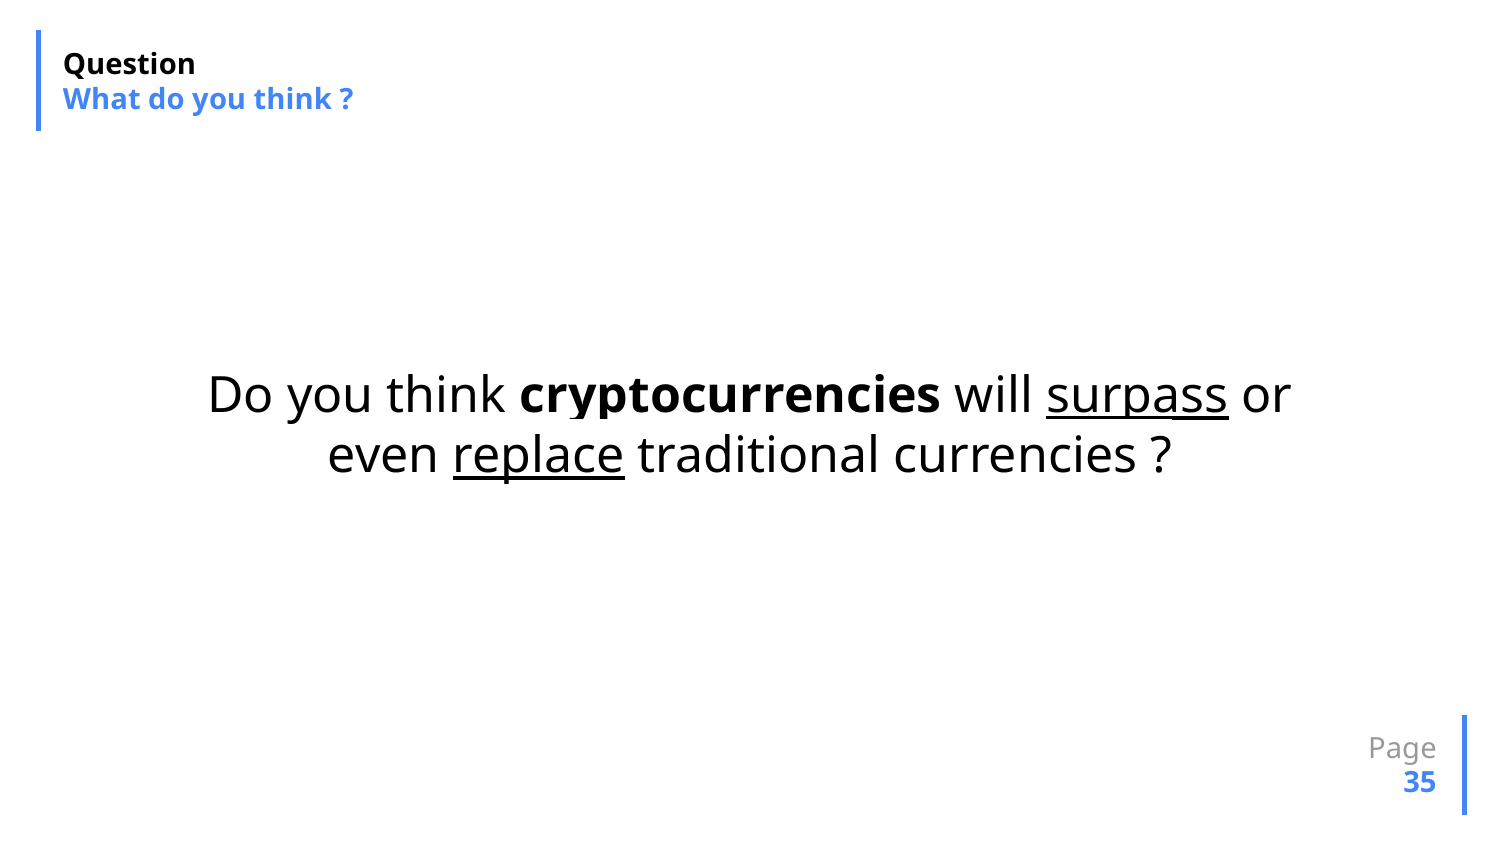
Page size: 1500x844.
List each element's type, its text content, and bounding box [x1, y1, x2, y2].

text_box Do you think cryptocurrencies will surpass or even replace traditional currencies ? [153, 347, 1347, 497]
slide_number 35 [1361, 750, 1452, 816]
text_box Question What do you think ? [47, 30, 662, 130]
text_box Page [1246, 714, 1452, 815]
